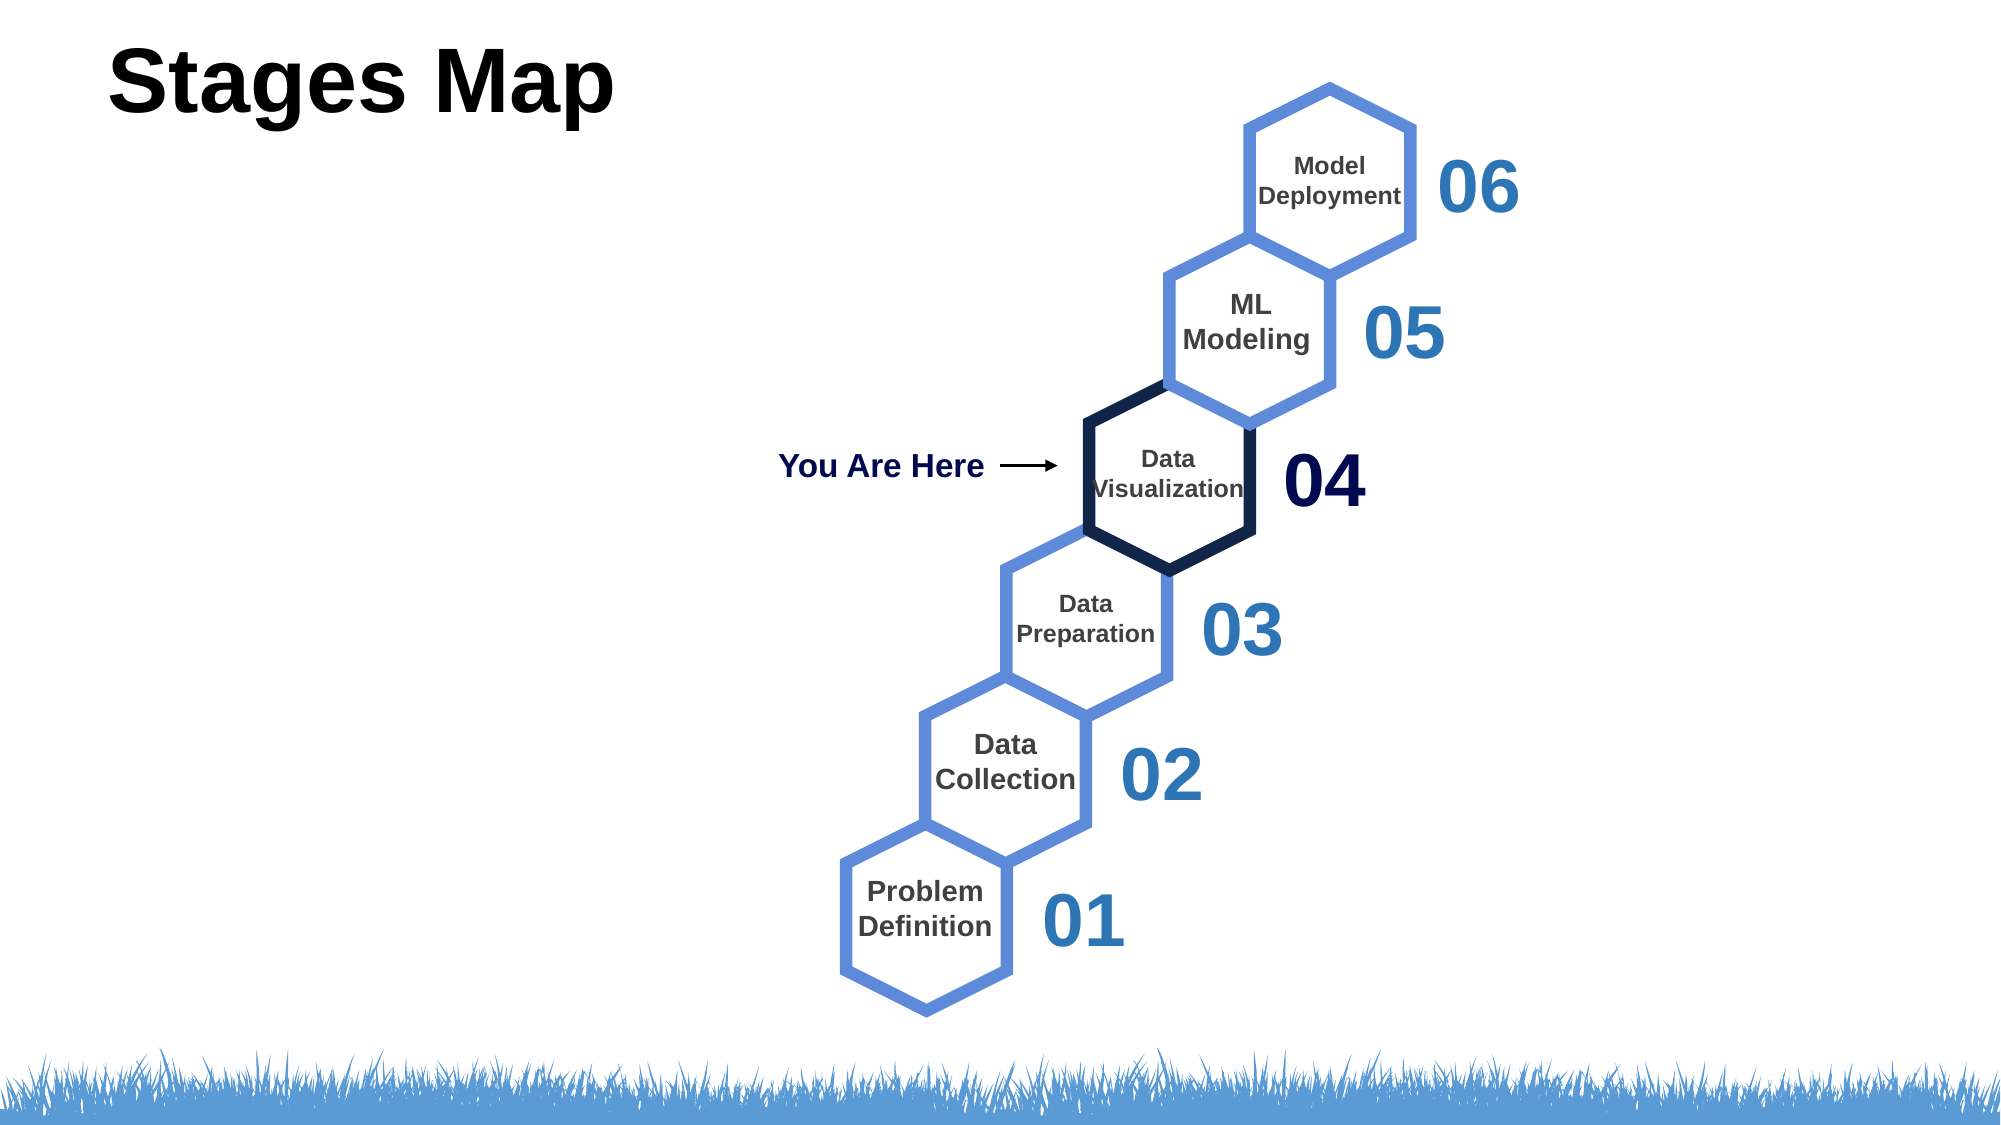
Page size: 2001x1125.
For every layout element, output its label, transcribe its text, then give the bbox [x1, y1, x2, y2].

text_box You Are Here [754, 436, 1000, 491]
text_box Problem Definition [802, 865, 1048, 950]
text_box [924, 803, 1087, 865]
text_box [1168, 236, 1327, 277]
text_box [1168, 363, 1332, 426]
text_box [1005, 656, 1169, 718]
text_box Data Collection [891, 718, 1120, 803]
text_box Data Visualization [1047, 435, 1289, 511]
text_box [924, 675, 1084, 718]
text_box [1005, 527, 1169, 580]
text_box [1248, 218, 1412, 277]
text_box [845, 823, 1003, 865]
text_box 02 [1094, 717, 1231, 823]
text_box [1088, 382, 1251, 435]
text_box ML Modeling [1156, 277, 1345, 363]
text_box 05 [1336, 276, 1473, 382]
text_box Data Preparation [975, 580, 1197, 656]
text_box [1248, 87, 1412, 142]
text_box 01 [1016, 864, 1153, 970]
list Stages Map [20, 23, 705, 143]
text_box 06 [1411, 130, 1548, 236]
text_box 03 [1174, 573, 1311, 678]
text_box 04 [1256, 424, 1393, 530]
text_box [1088, 511, 1251, 572]
text_box Model Deployment [1207, 142, 1453, 218]
text_box [845, 950, 1008, 1012]
